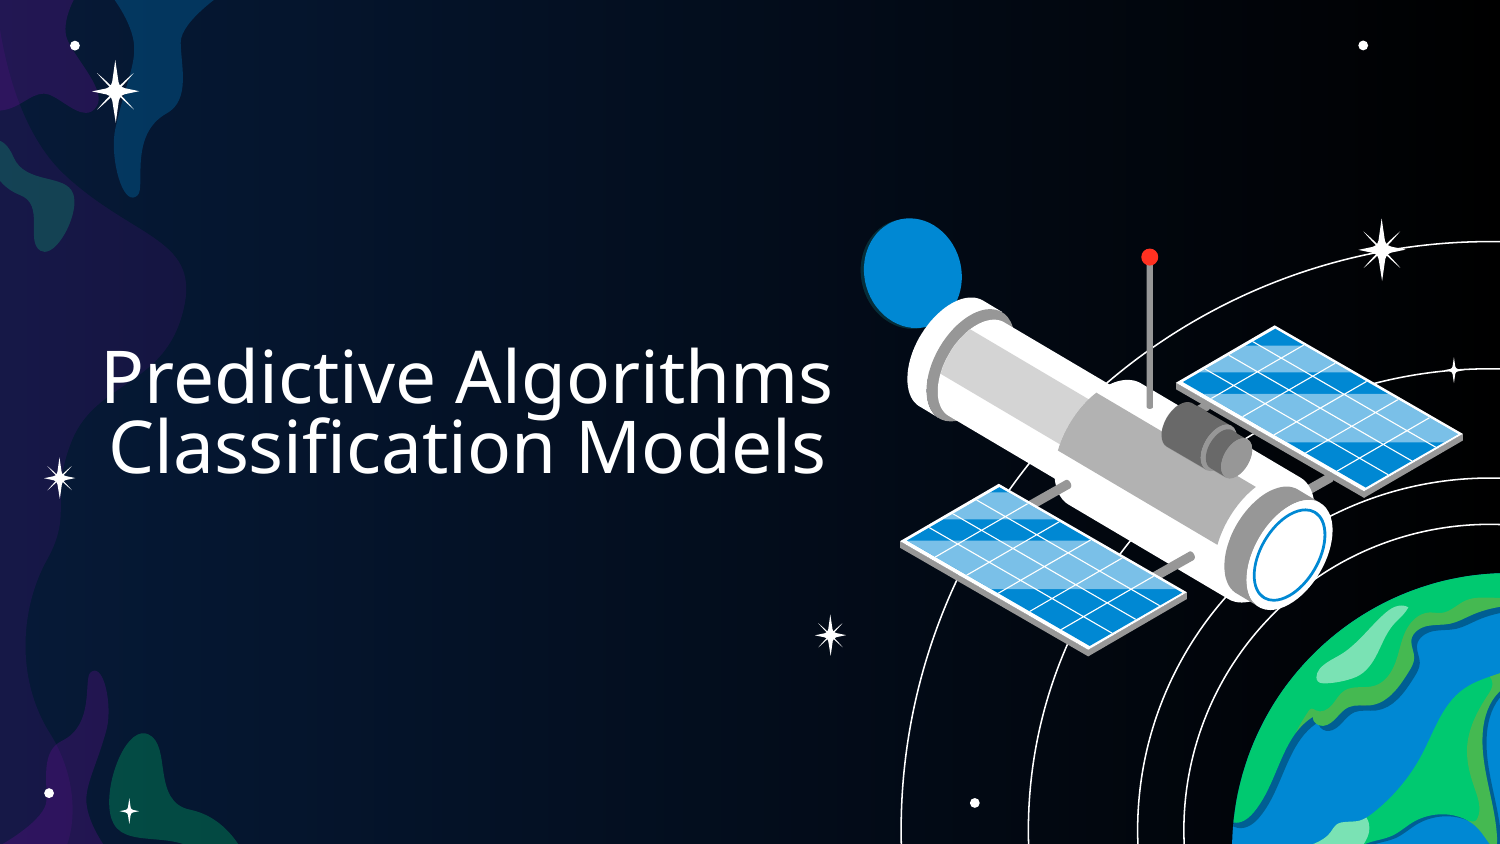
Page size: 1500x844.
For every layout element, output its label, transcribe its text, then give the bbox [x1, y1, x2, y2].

title Predictive Algorithms Classification Models [79, 332, 849, 512]
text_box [1231, 573, 1500, 844]
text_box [855, 218, 1464, 657]
